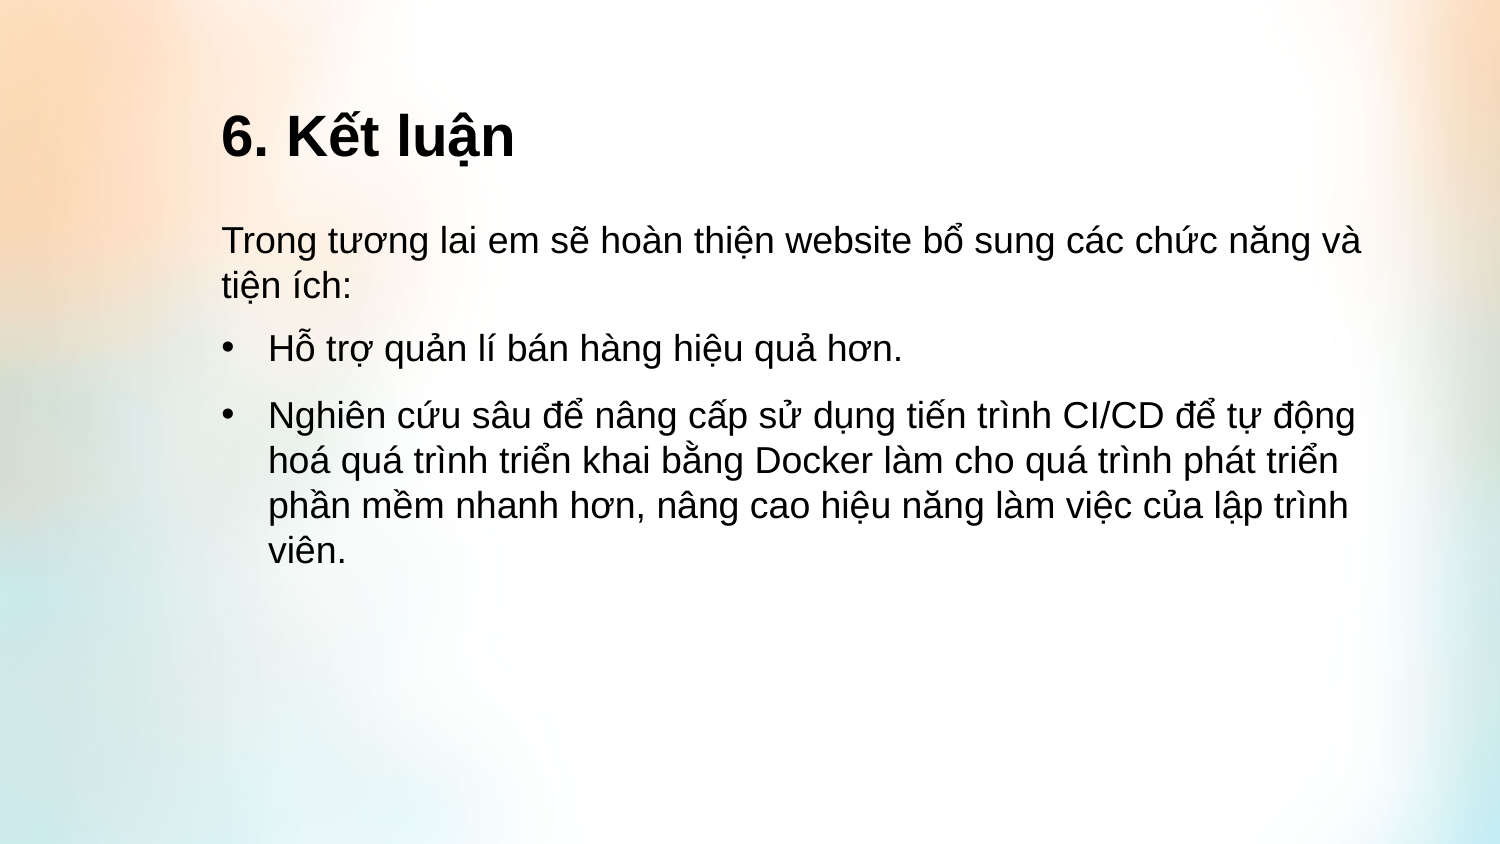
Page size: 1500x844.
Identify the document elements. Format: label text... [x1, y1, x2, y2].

text_box Nghiên cứu sâu để nâng cấp sử dụng tiến trình CI/CD để tự động hoá quá trình triển khai bằng Docker làm cho quá trình phát triển phần mềm nhanh hơn, nâng cao hiệu năng làm việc của lập trình viên. [206, 383, 1376, 579]
text_box 6. Kết luận [206, 91, 950, 180]
text_box Trong tương lai em sẽ hoàn thiện website bổ sung các chức năng và tiện ích: [206, 209, 1388, 314]
text_box Hỗ trợ quản lí bán hàng hiệu quả hơn. [206, 316, 1388, 377]
picture [0, 0, 1500, 844]
